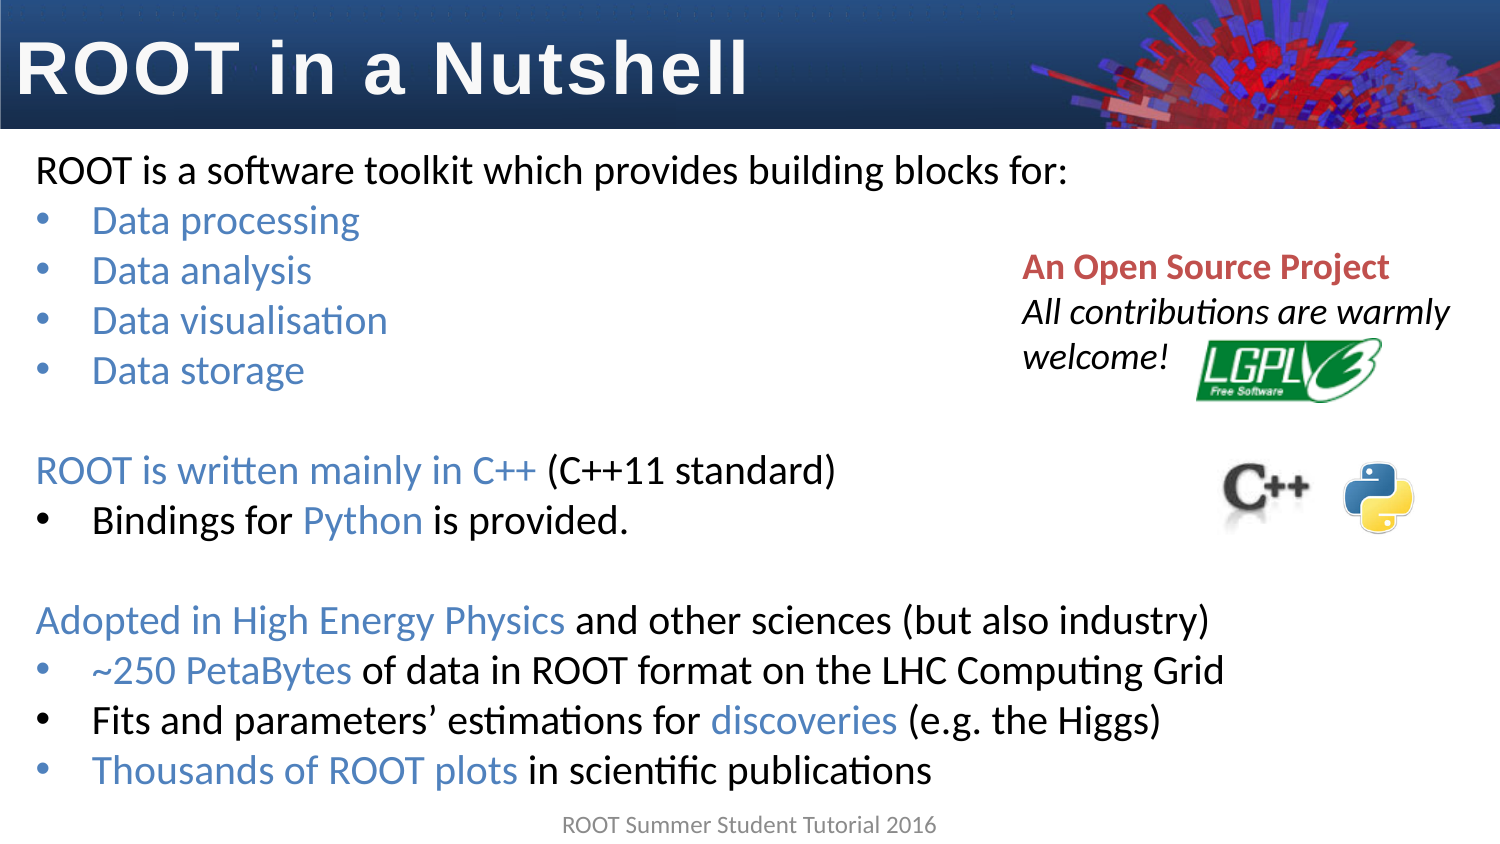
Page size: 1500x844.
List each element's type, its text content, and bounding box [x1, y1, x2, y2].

footer ROOT Summer Student Tutorial 2016 [512, 800, 988, 844]
title ROOT in a Nutshell [0, 0, 1500, 129]
text_box ROOT is a software toolkit which provides building blocks for: Data processing Data analysis Data visualisation Data storage ROOT is written mainly in C++ (C++11 standard) Bindings for Python is provided. Adopted in High Energy Physics and other sciences (but also industry) ~250 PetaBytes of data in ROOT format on the LHC Computing Grid Fits and parameters’ estimations for discoveries (e.g. the Higgs) Thousands of ROOT plots in scientific publications [20, 135, 1459, 801]
picture [1195, 338, 1382, 404]
picture [1195, 427, 1424, 567]
text_box An Open Source Project All contributions are warmly welcome! [1007, 234, 1500, 385]
